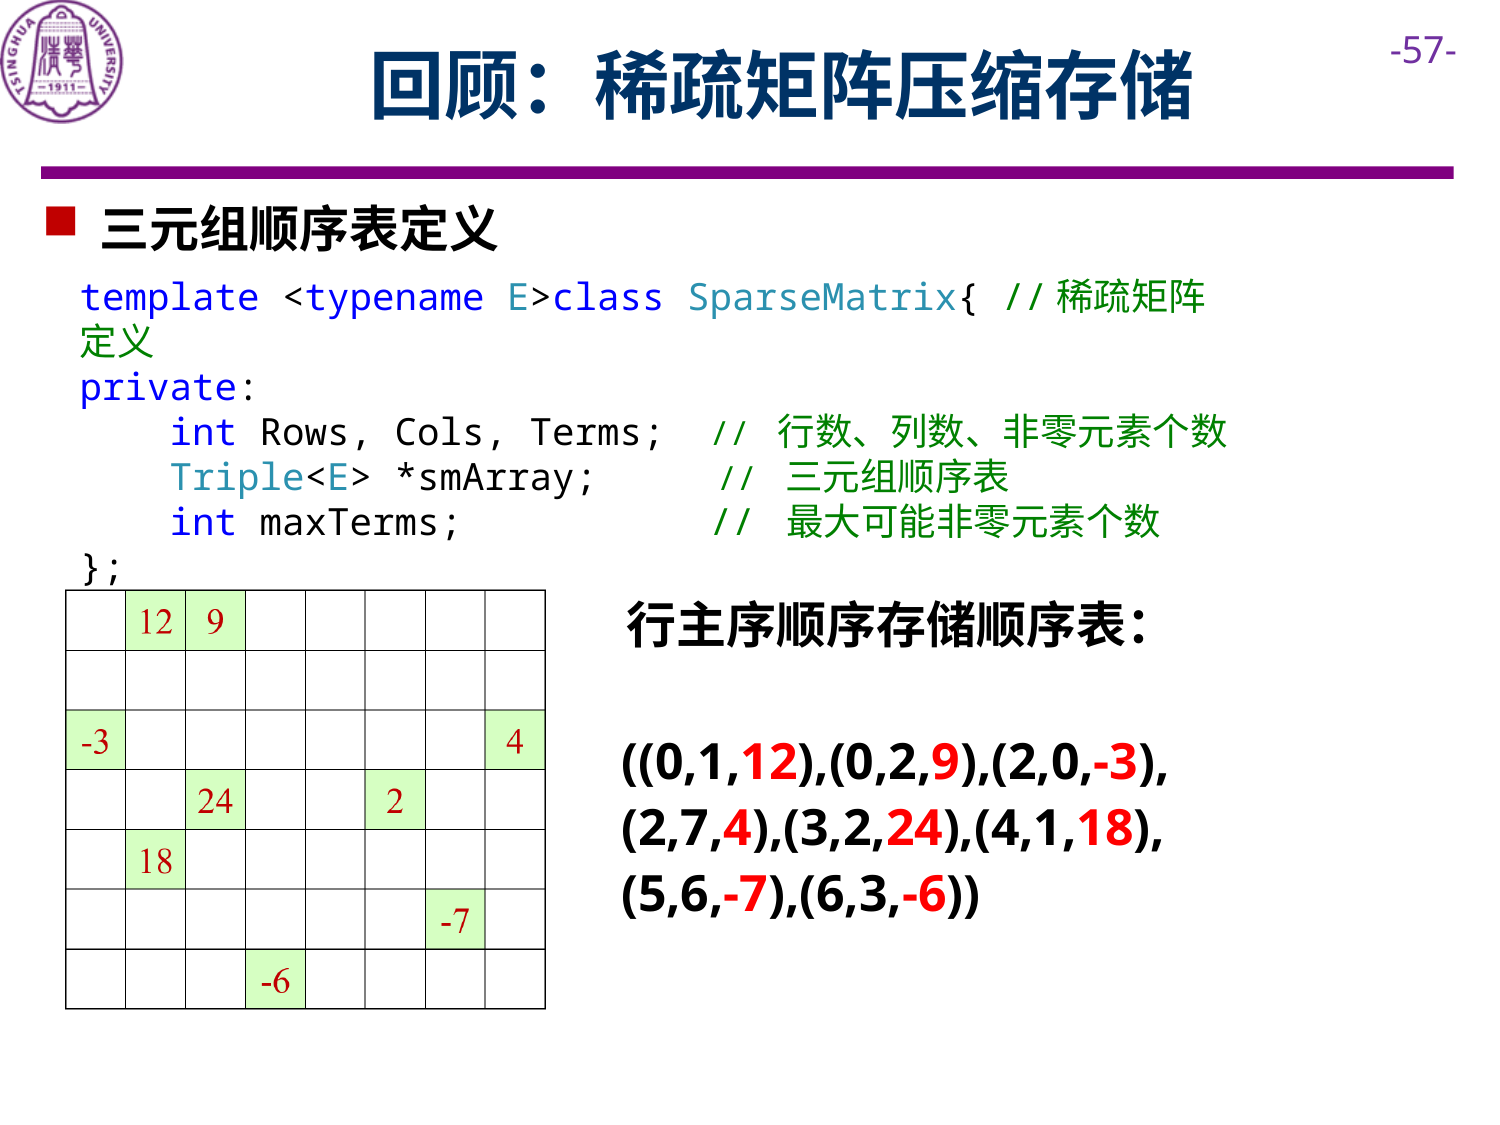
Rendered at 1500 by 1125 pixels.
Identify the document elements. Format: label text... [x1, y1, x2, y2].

text_box 三元组顺序表定义 [29, 184, 1483, 265]
picture [0, 0, 124, 124]
text_box ((0,1,12),(0,2,9),(2,0,-3), (2,7,4),(3,2,24),(4,1,18), (5,6,-7),(6,3,-6)) [606, 716, 1245, 929]
picture [61, 585, 550, 1013]
text_box template <typename E>class SparseMatrix{ //稀疏矩阵定义 private: int Rows, Cols, Terms; // 行数、列数、非零元素个数 Triple<E> *smArray; // 三元组顺序表 int maxTerms; // 最大可能非零元素个数 }; [64, 265, 1247, 595]
text_box 行主序顺序存储顺序表： [611, 586, 1191, 661]
text_box 回顾：稀疏矩阵压缩存储 [171, 32, 1393, 134]
